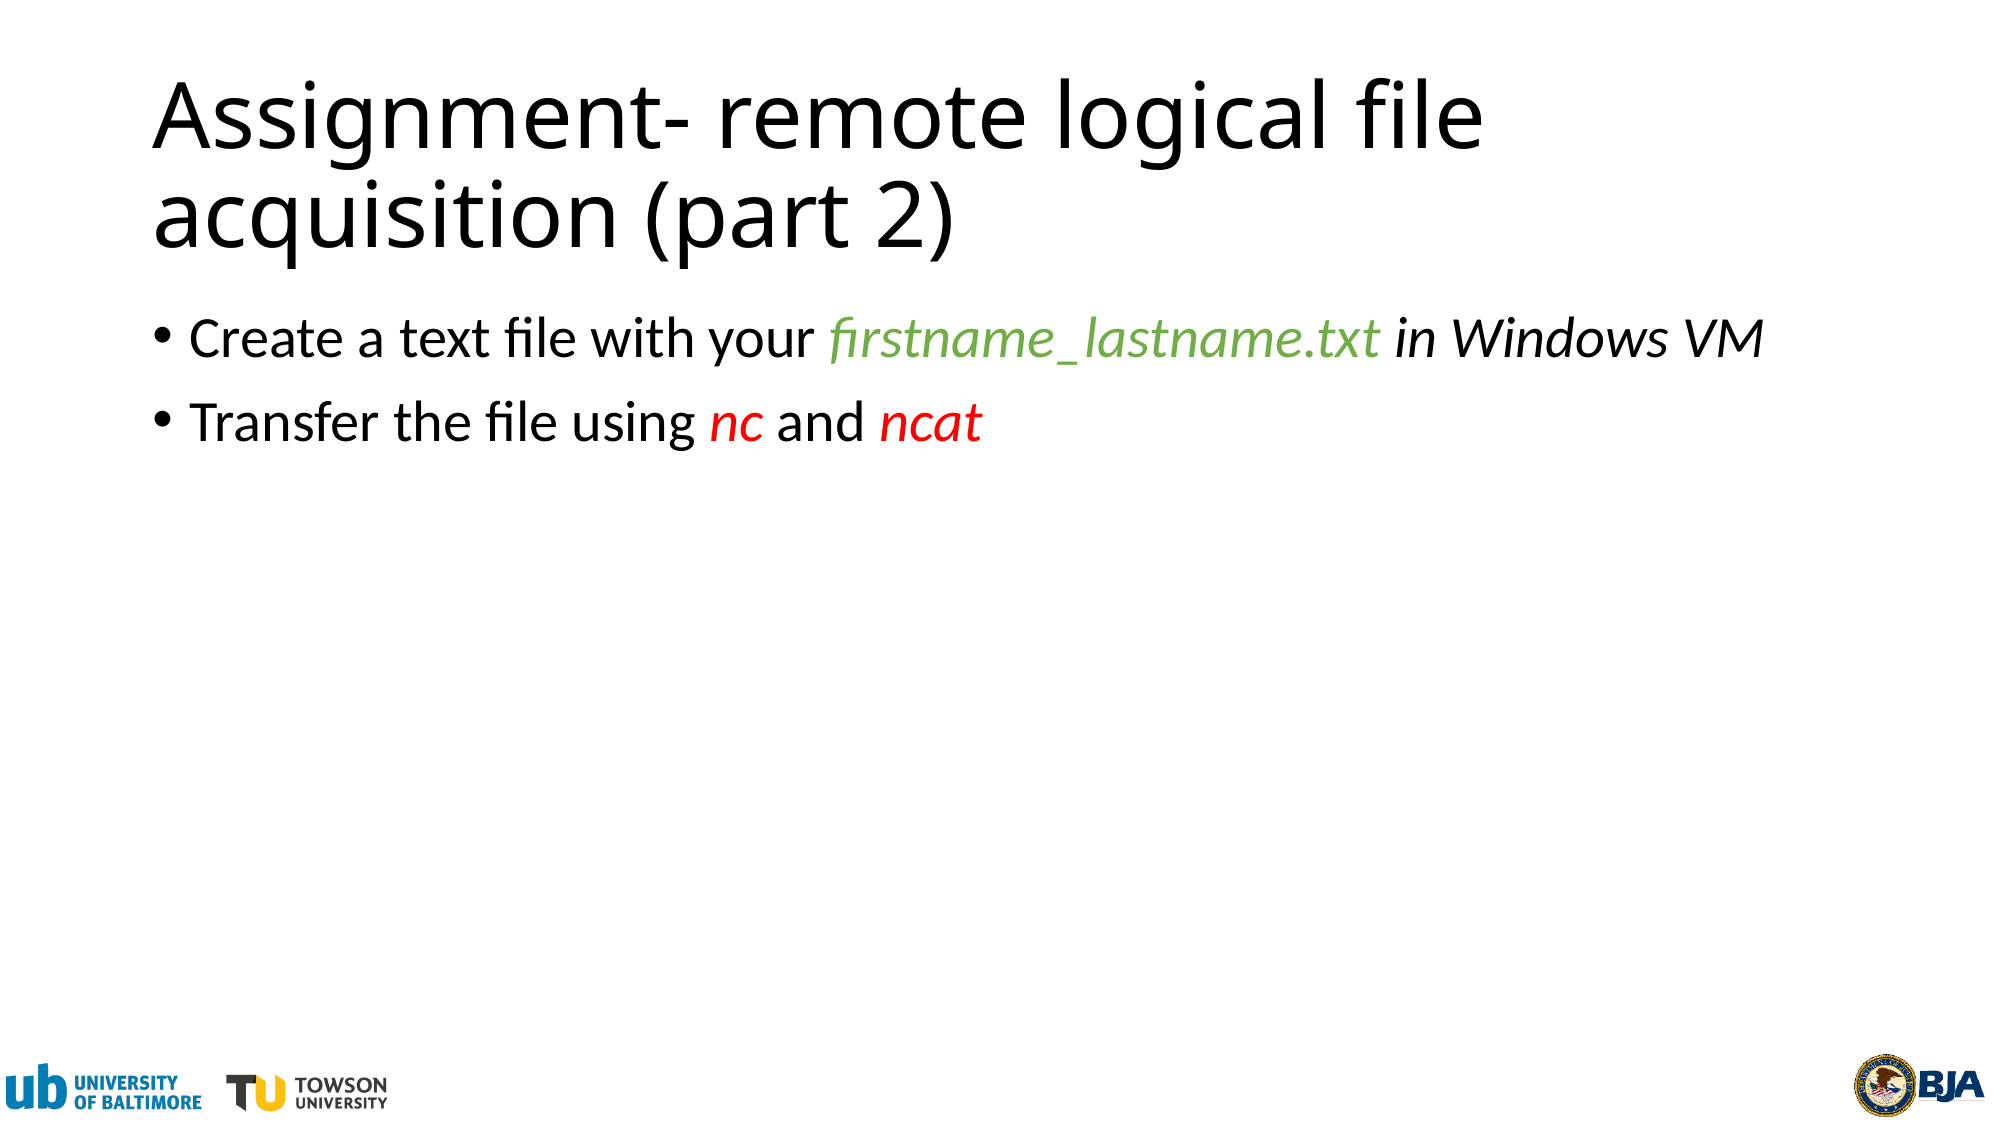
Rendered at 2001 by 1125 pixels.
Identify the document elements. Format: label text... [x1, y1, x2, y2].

title Assignment- remote logical file acquisition (part 2) [137, 59, 1863, 278]
list Create a text file with your firstname_lastname.txt in Windows VM Transfer the file using nc and ncat [137, 299, 1863, 1014]
picture [1854, 1054, 1986, 1117]
picture [0, 1031, 407, 1125]
